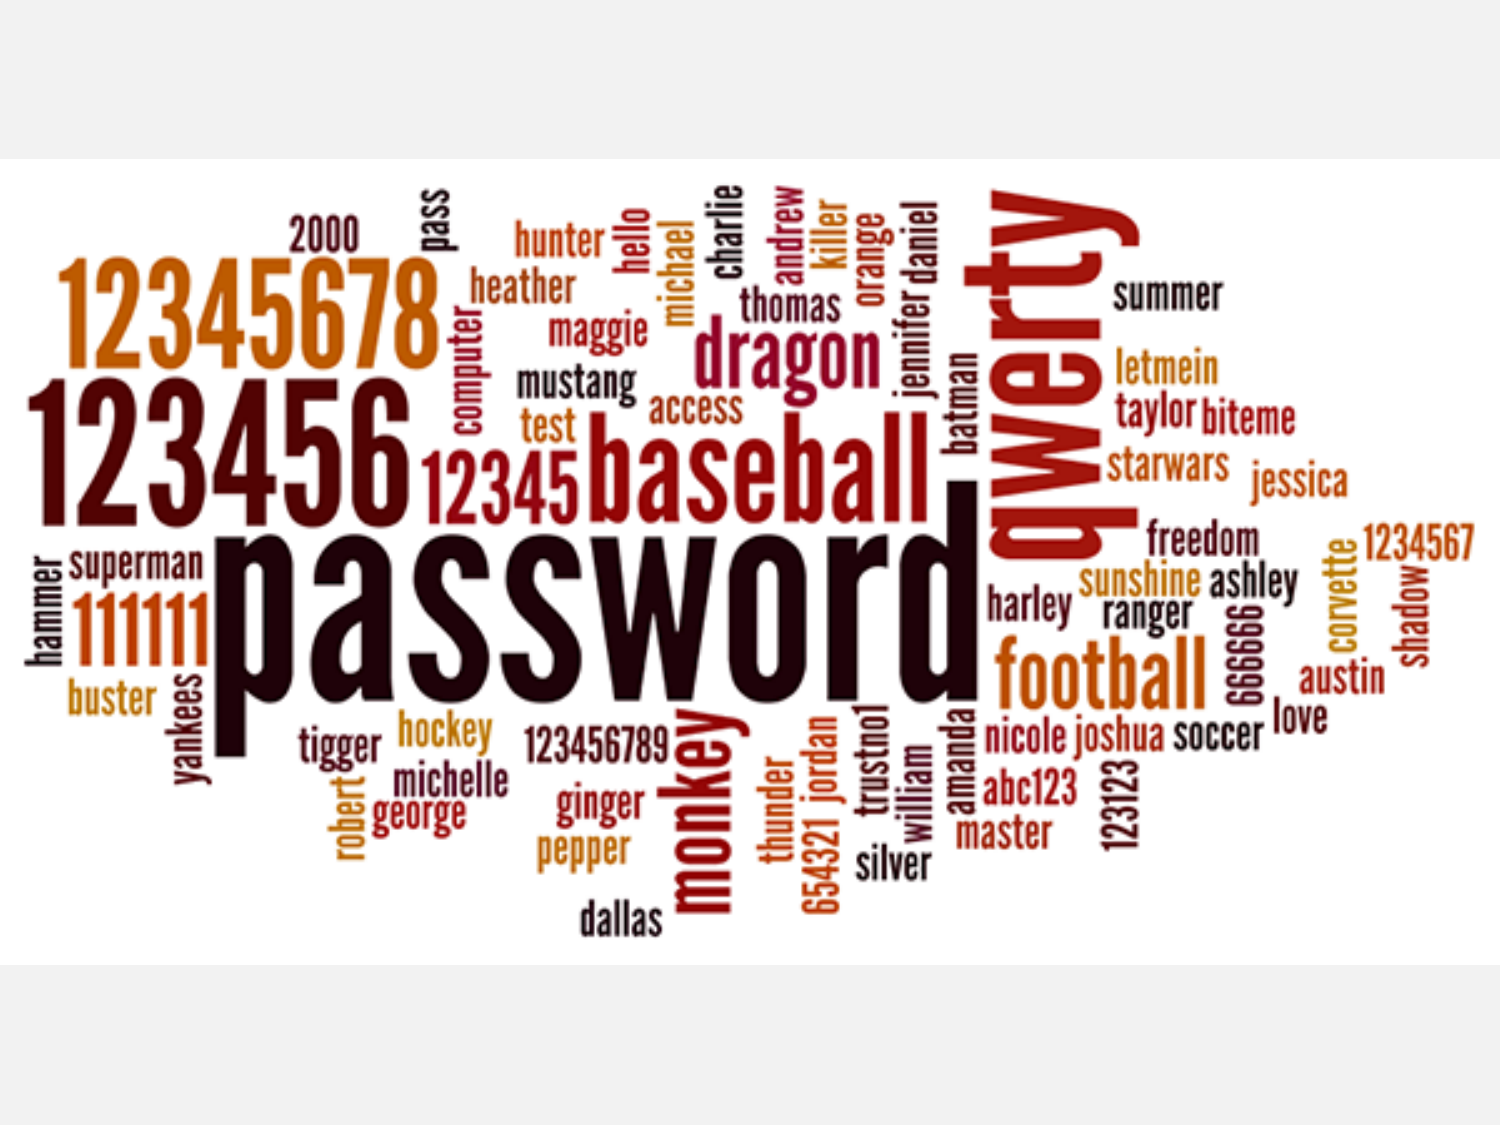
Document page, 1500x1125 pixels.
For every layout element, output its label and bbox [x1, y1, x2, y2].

picture [0, 159, 1500, 966]
